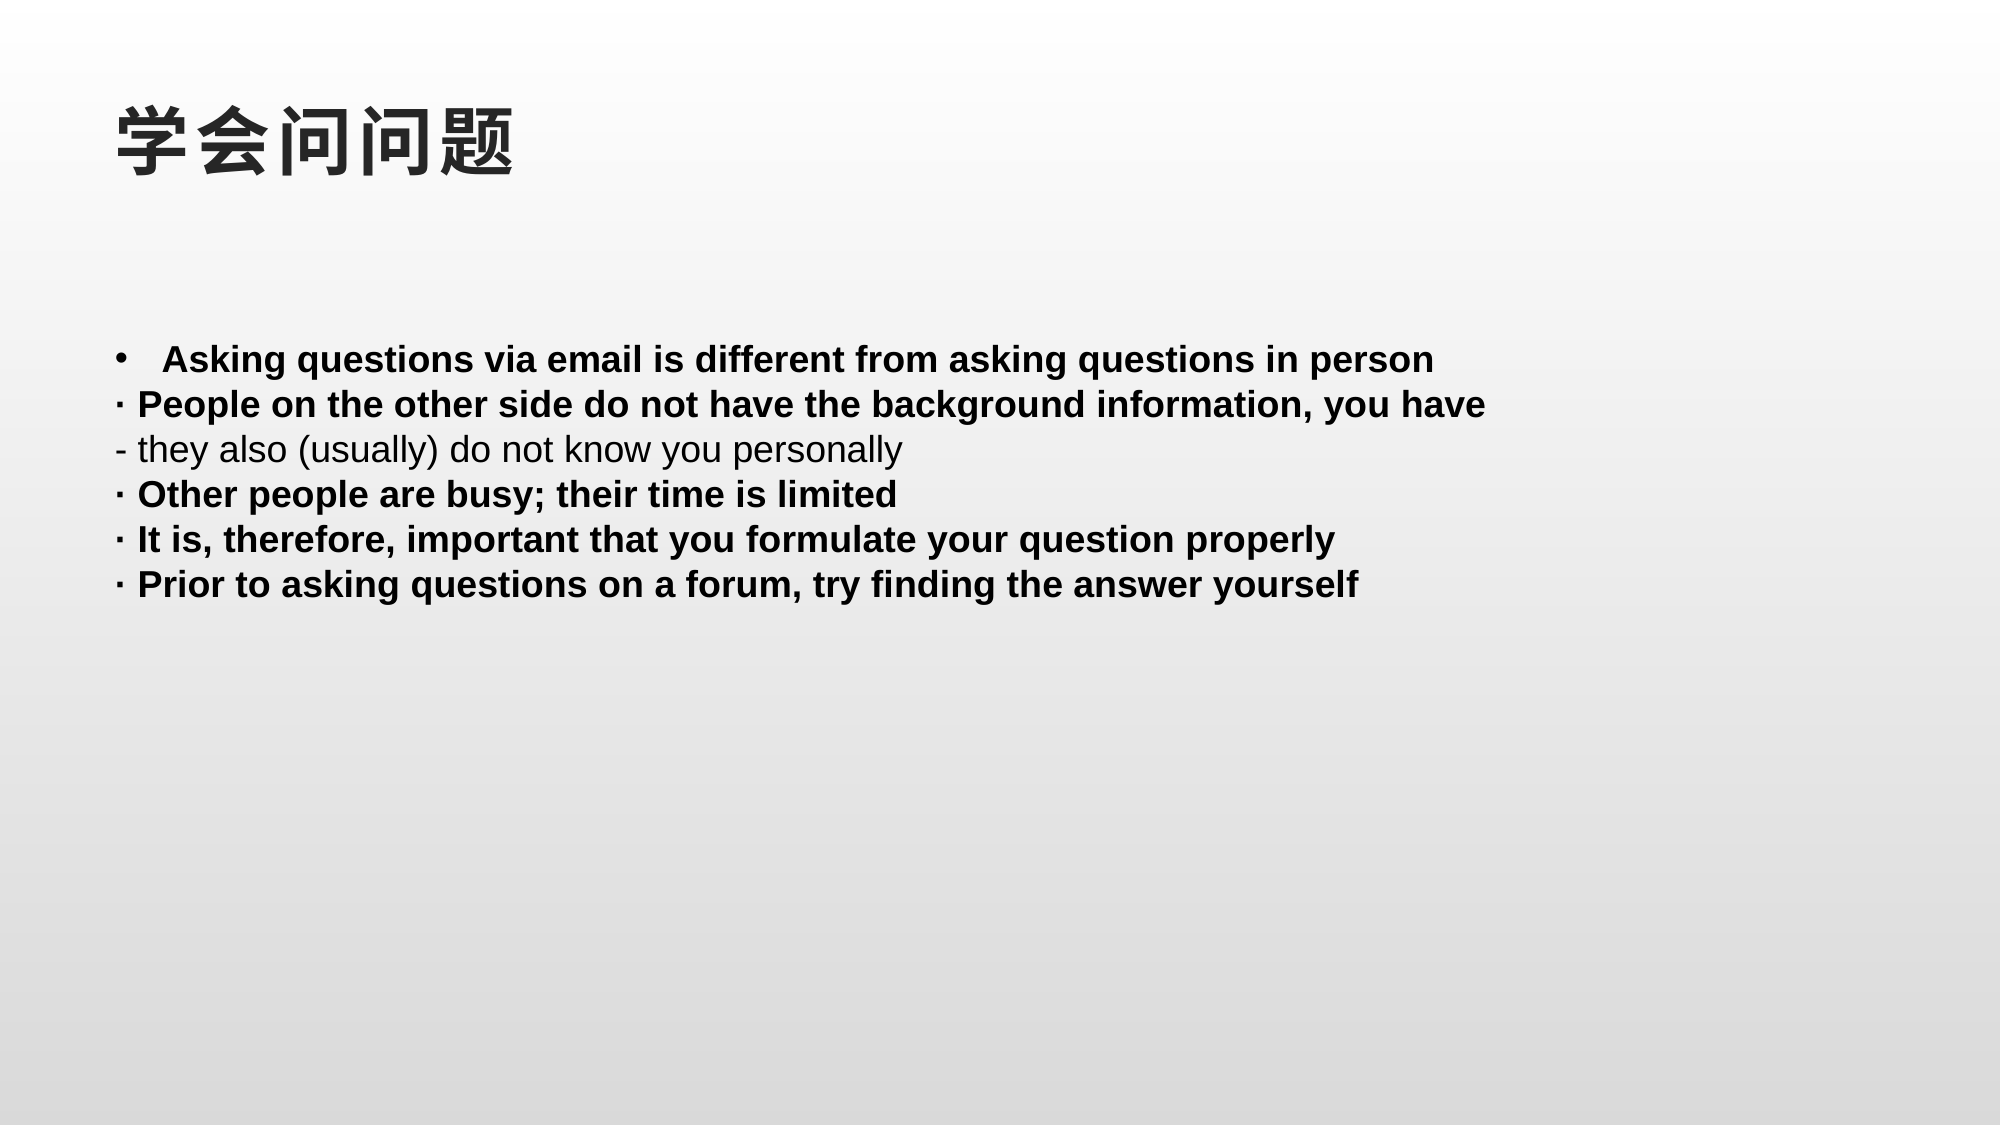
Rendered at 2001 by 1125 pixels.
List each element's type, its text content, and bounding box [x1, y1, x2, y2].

title 学会问问题 [99, 45, 1900, 233]
text_box Asking questions via email is different from asking questions in person · People on the other side do not have the background information, you have - they also (usually) do not know you personally · Other people are busy; their time is limited · It is, therefore, important that you formulate your question properly · Prior to asking questions on a forum, try finding the answer yourself [99, 327, 1807, 613]
